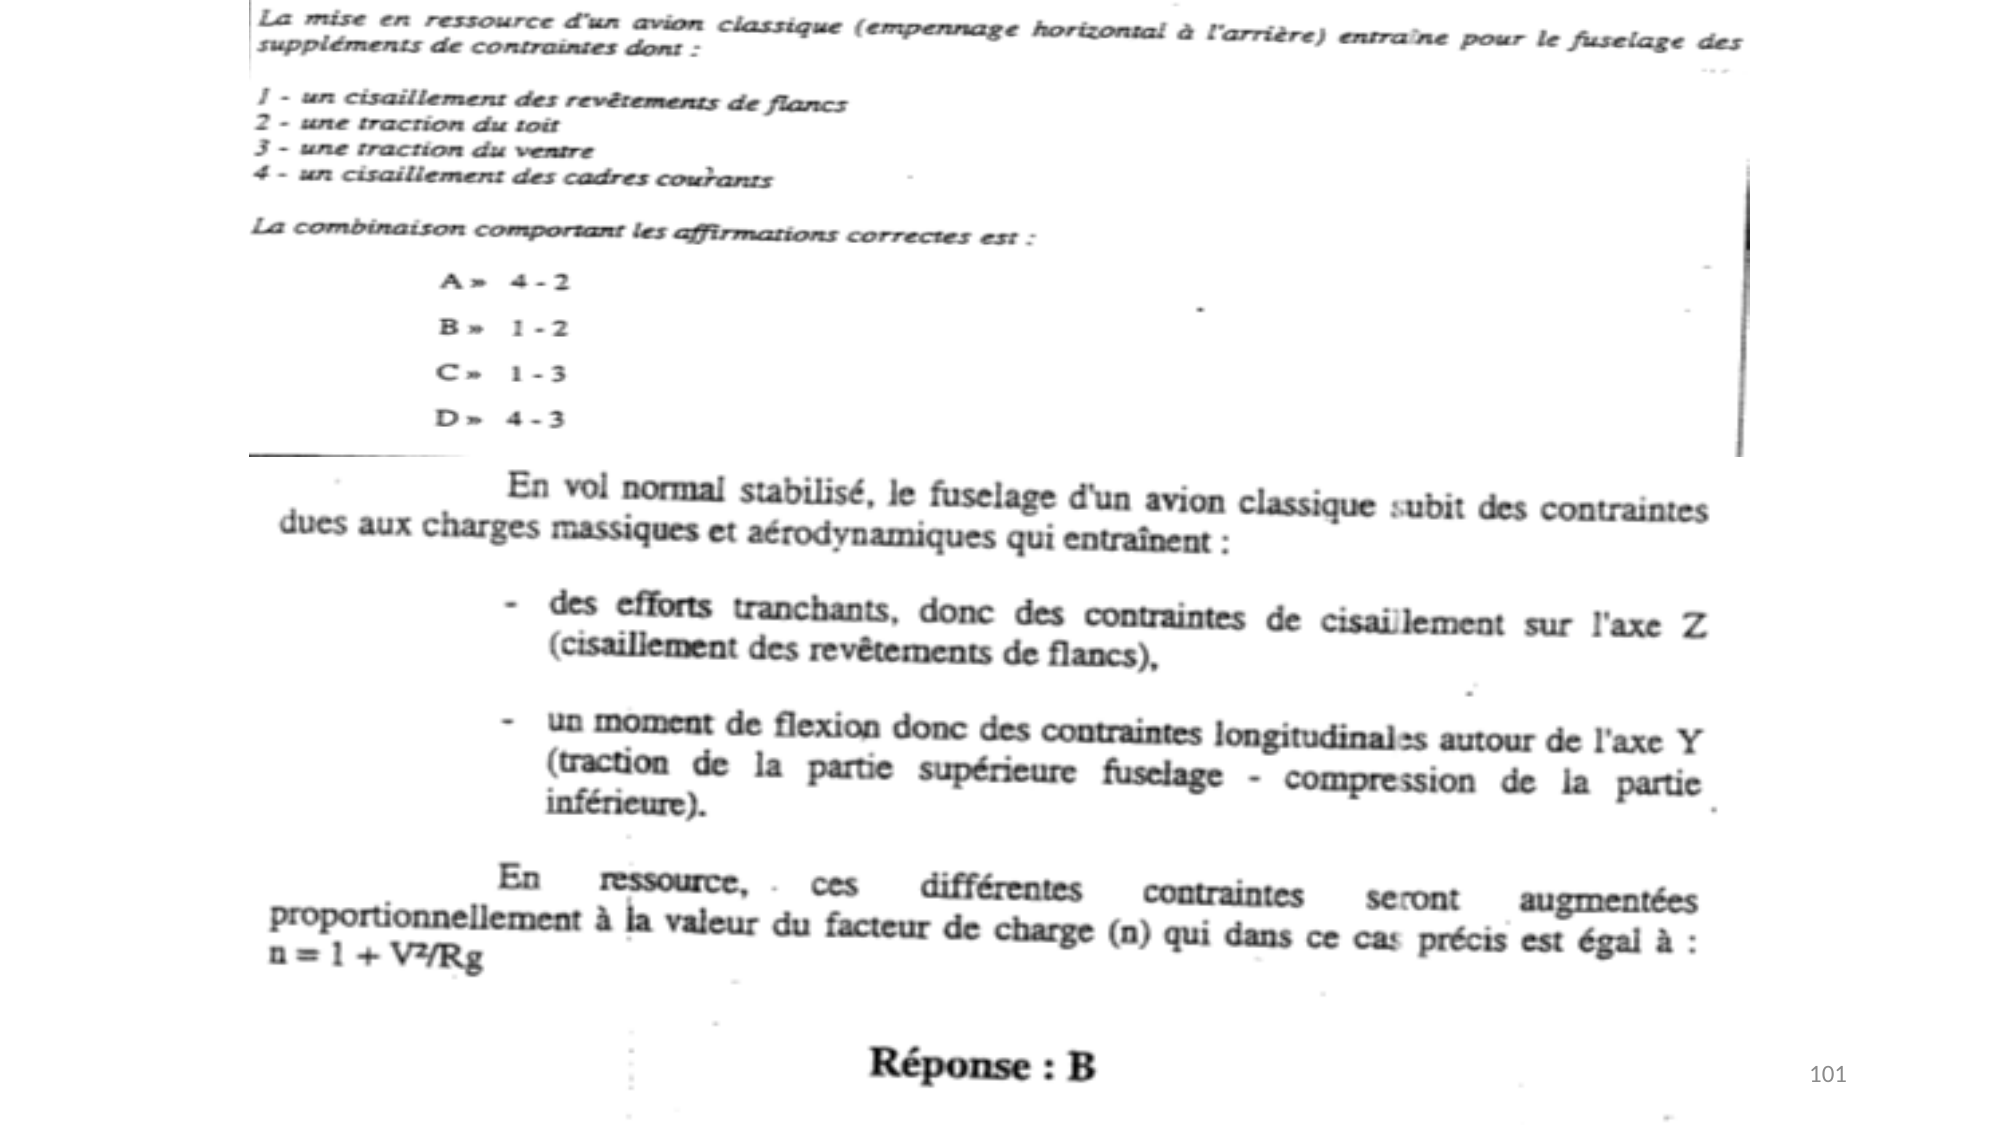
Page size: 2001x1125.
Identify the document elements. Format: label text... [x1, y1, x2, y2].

slide_number 101 [1750, 1042, 1863, 1103]
picture [249, 0, 1750, 1125]
